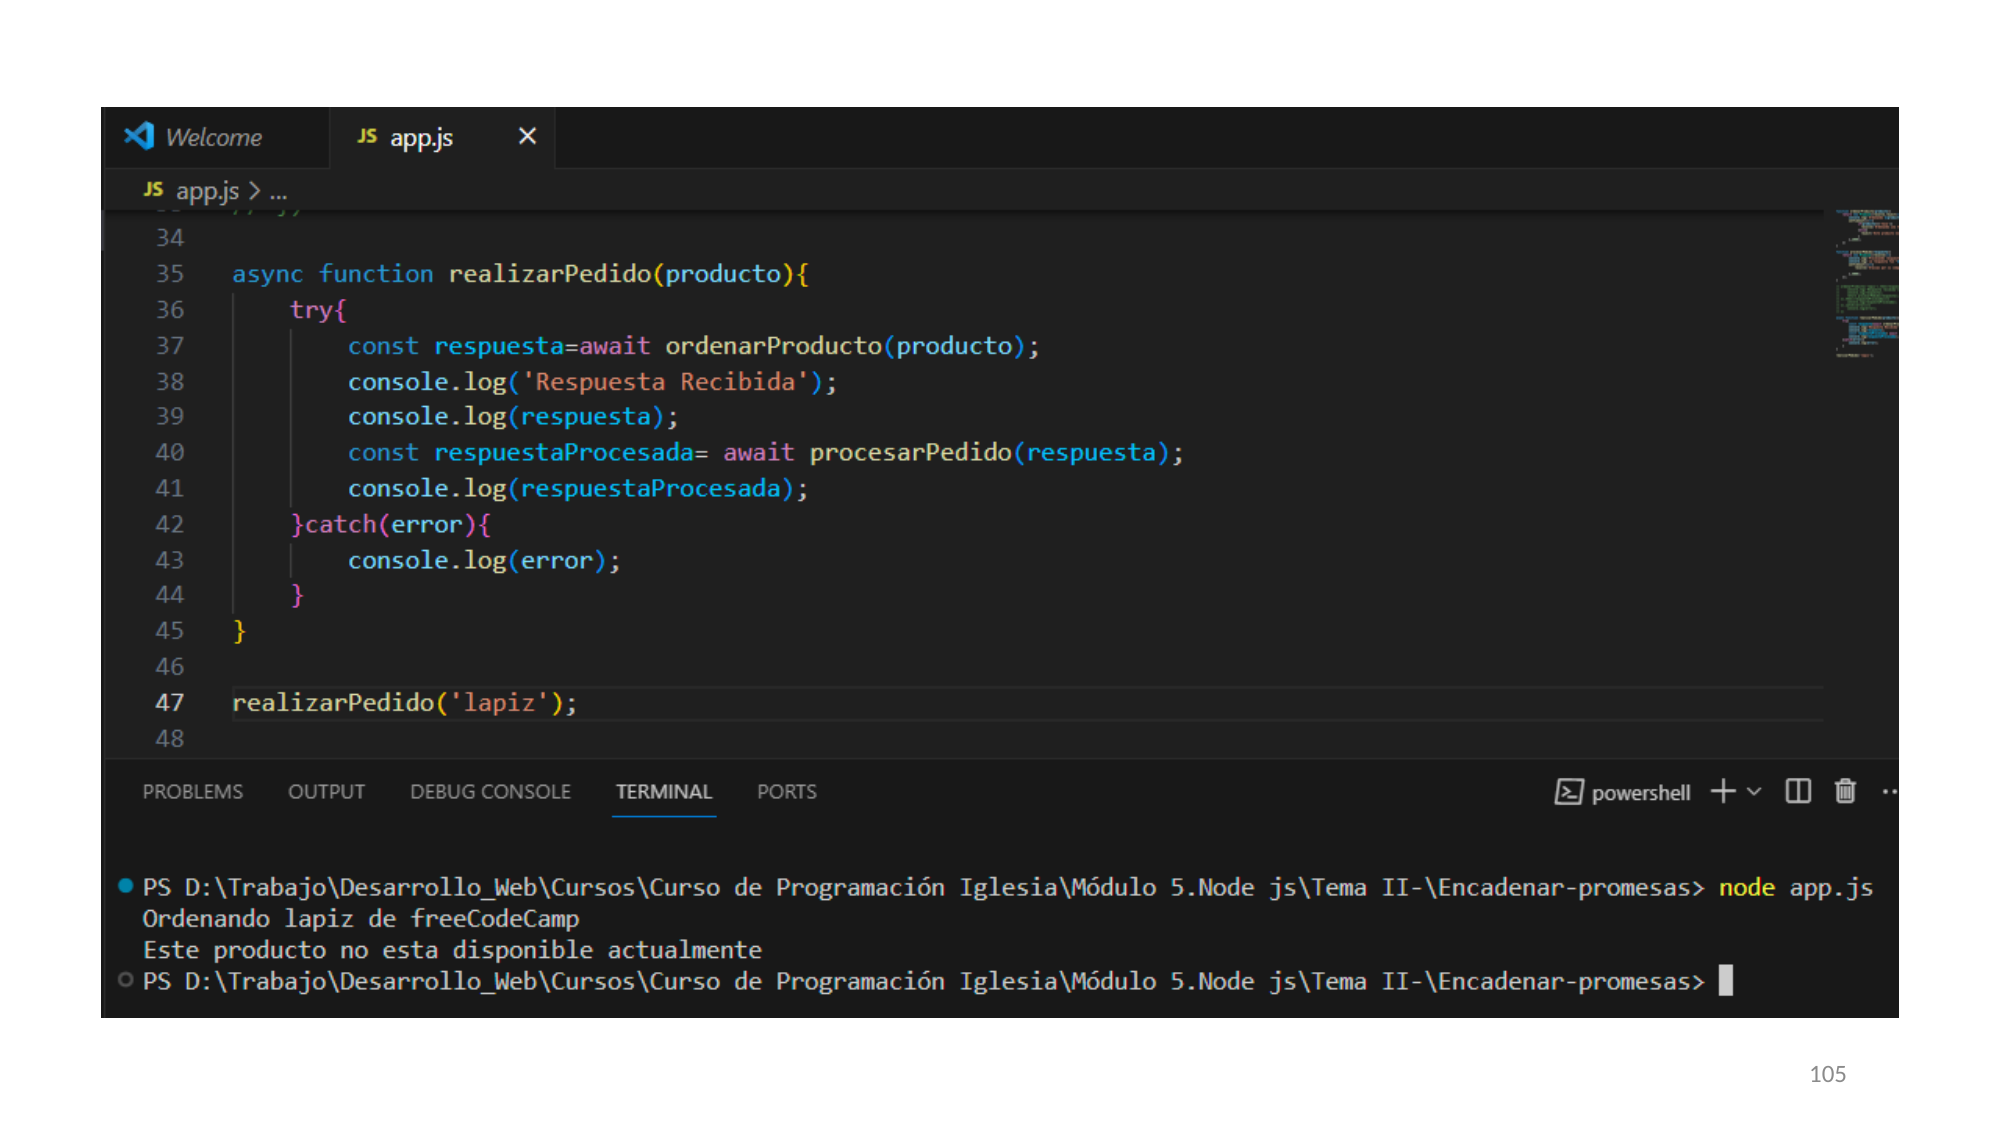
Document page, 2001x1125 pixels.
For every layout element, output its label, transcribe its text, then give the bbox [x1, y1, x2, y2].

picture [101, 107, 1899, 1018]
slide_number 105 [1412, 1042, 1863, 1103]
